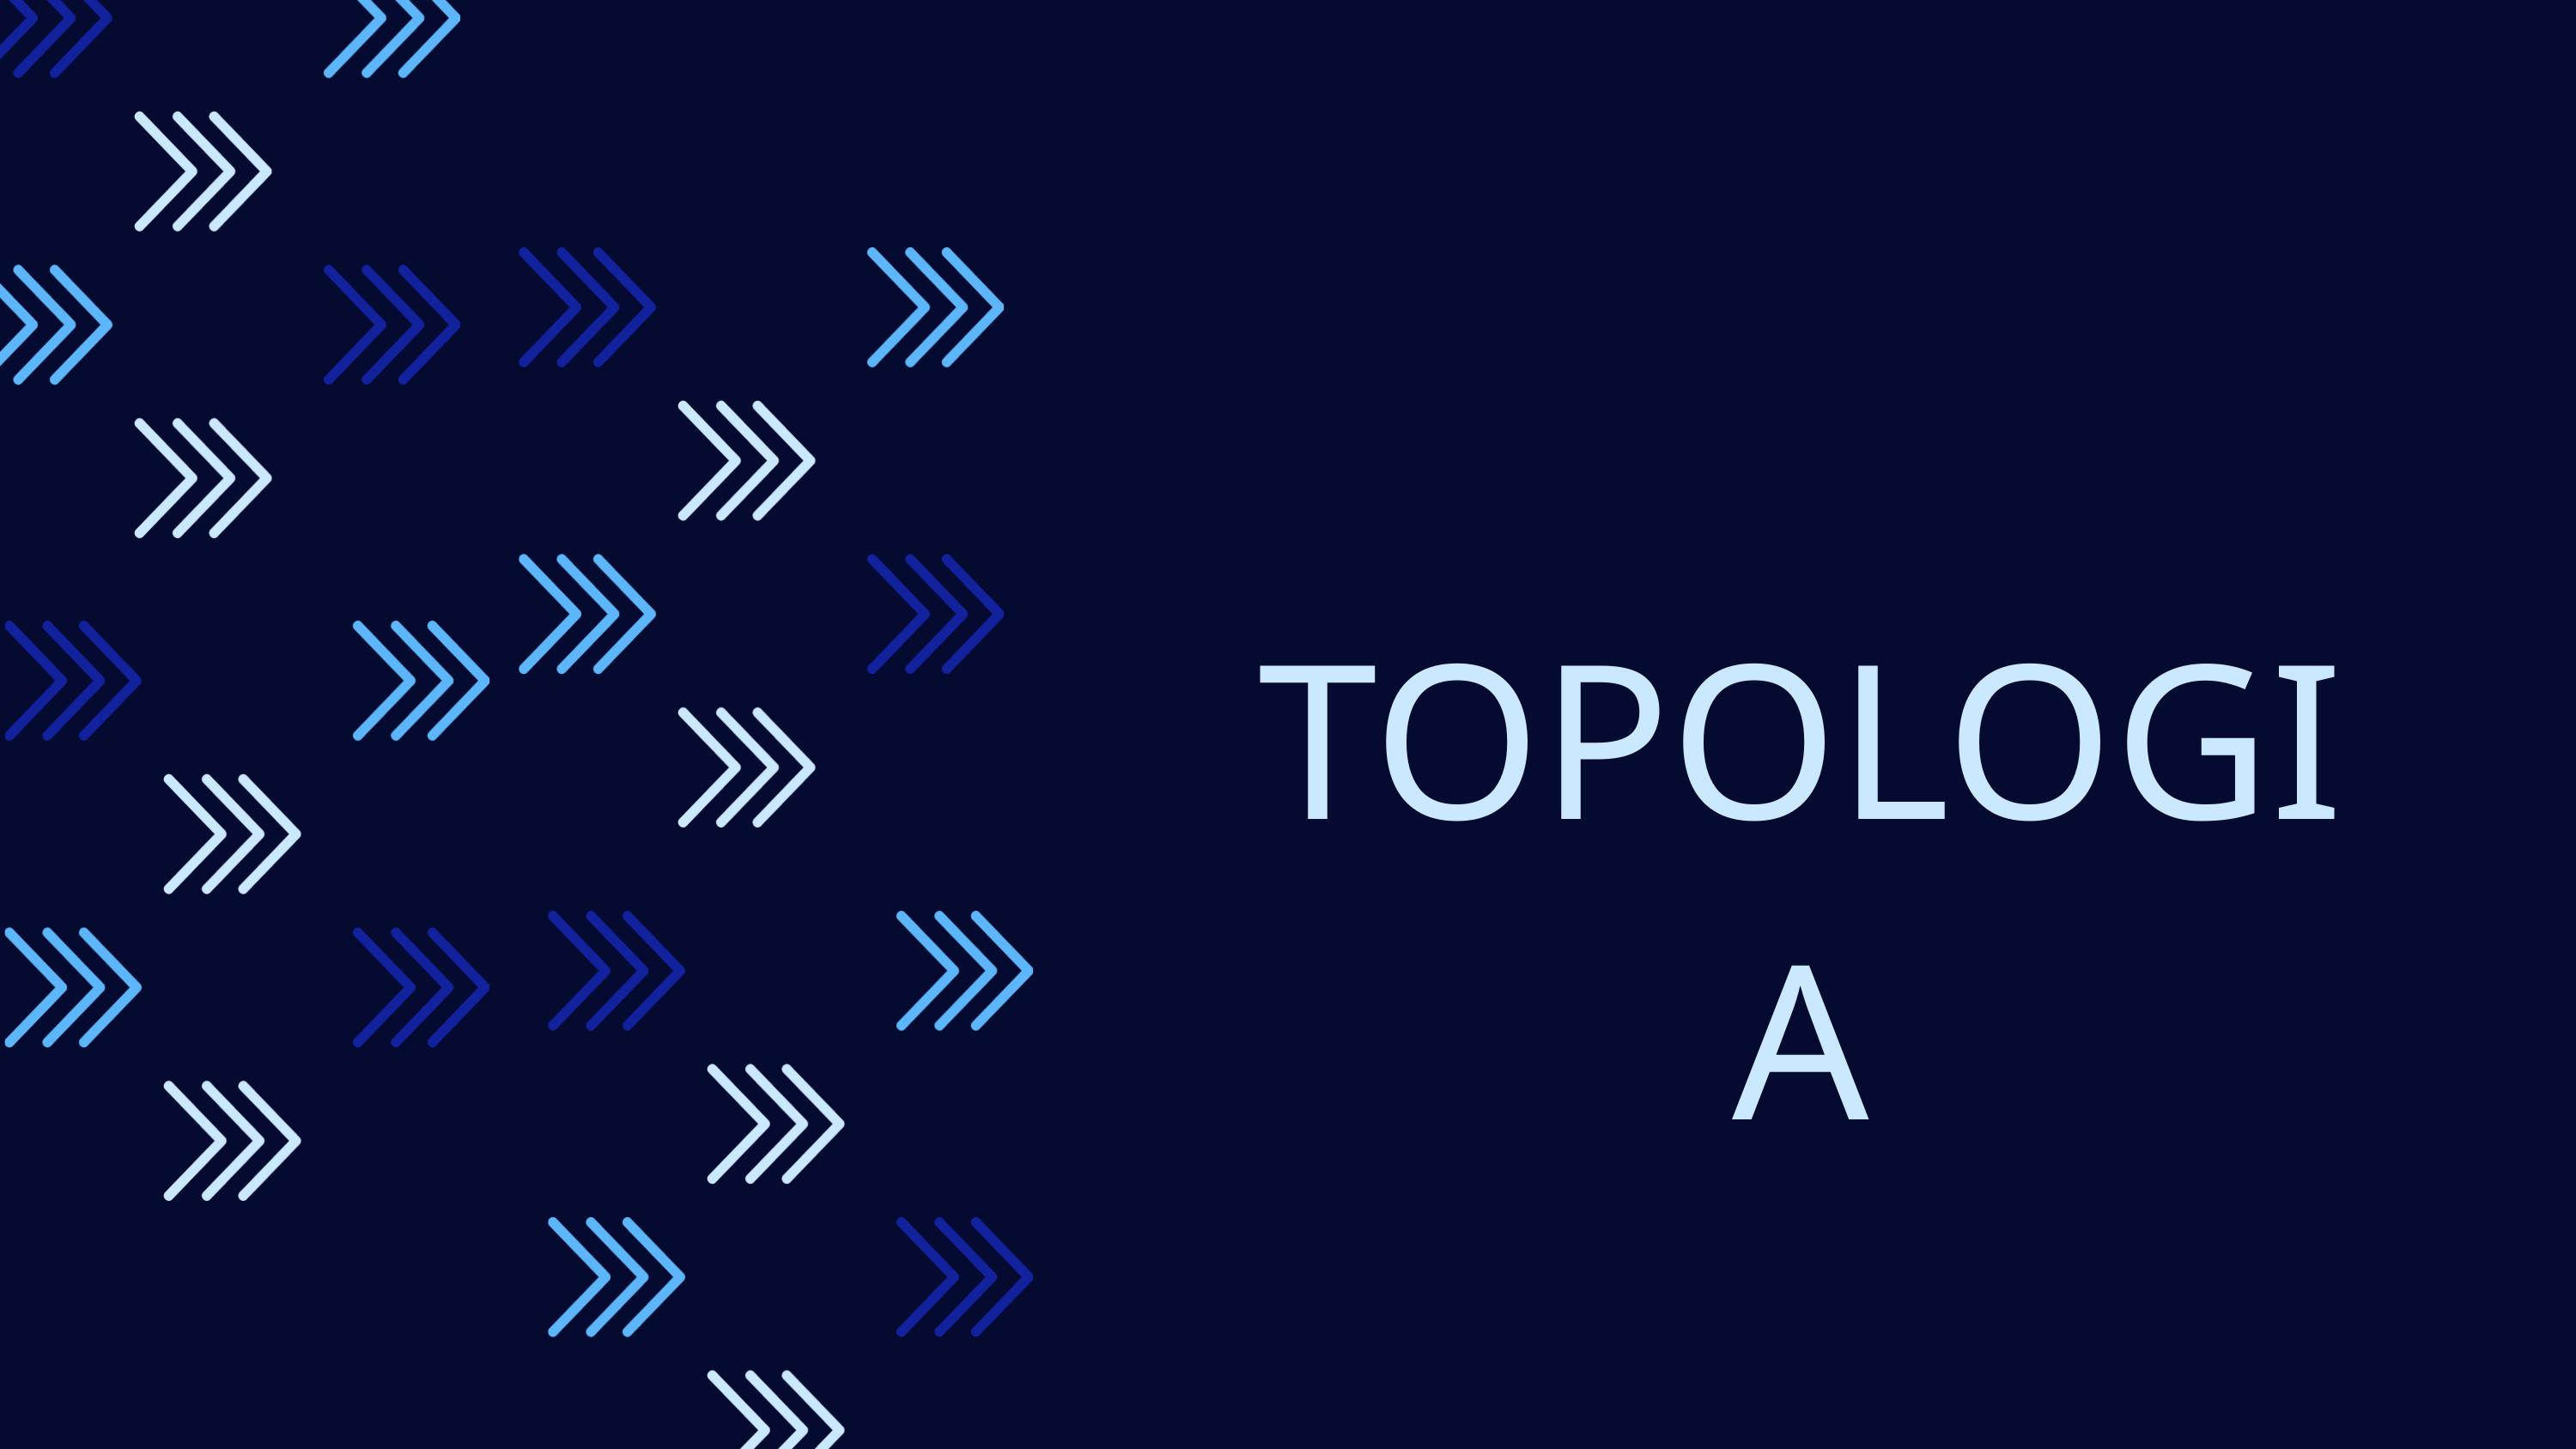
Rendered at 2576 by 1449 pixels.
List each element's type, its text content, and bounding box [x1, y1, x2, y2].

text_box [548, 911, 1034, 1449]
text_box [0, 0, 461, 538]
text_box [4, 621, 490, 1201]
text_box [519, 247, 1005, 828]
text_box TOPOLOGIA [1196, 561, 2406, 1163]
